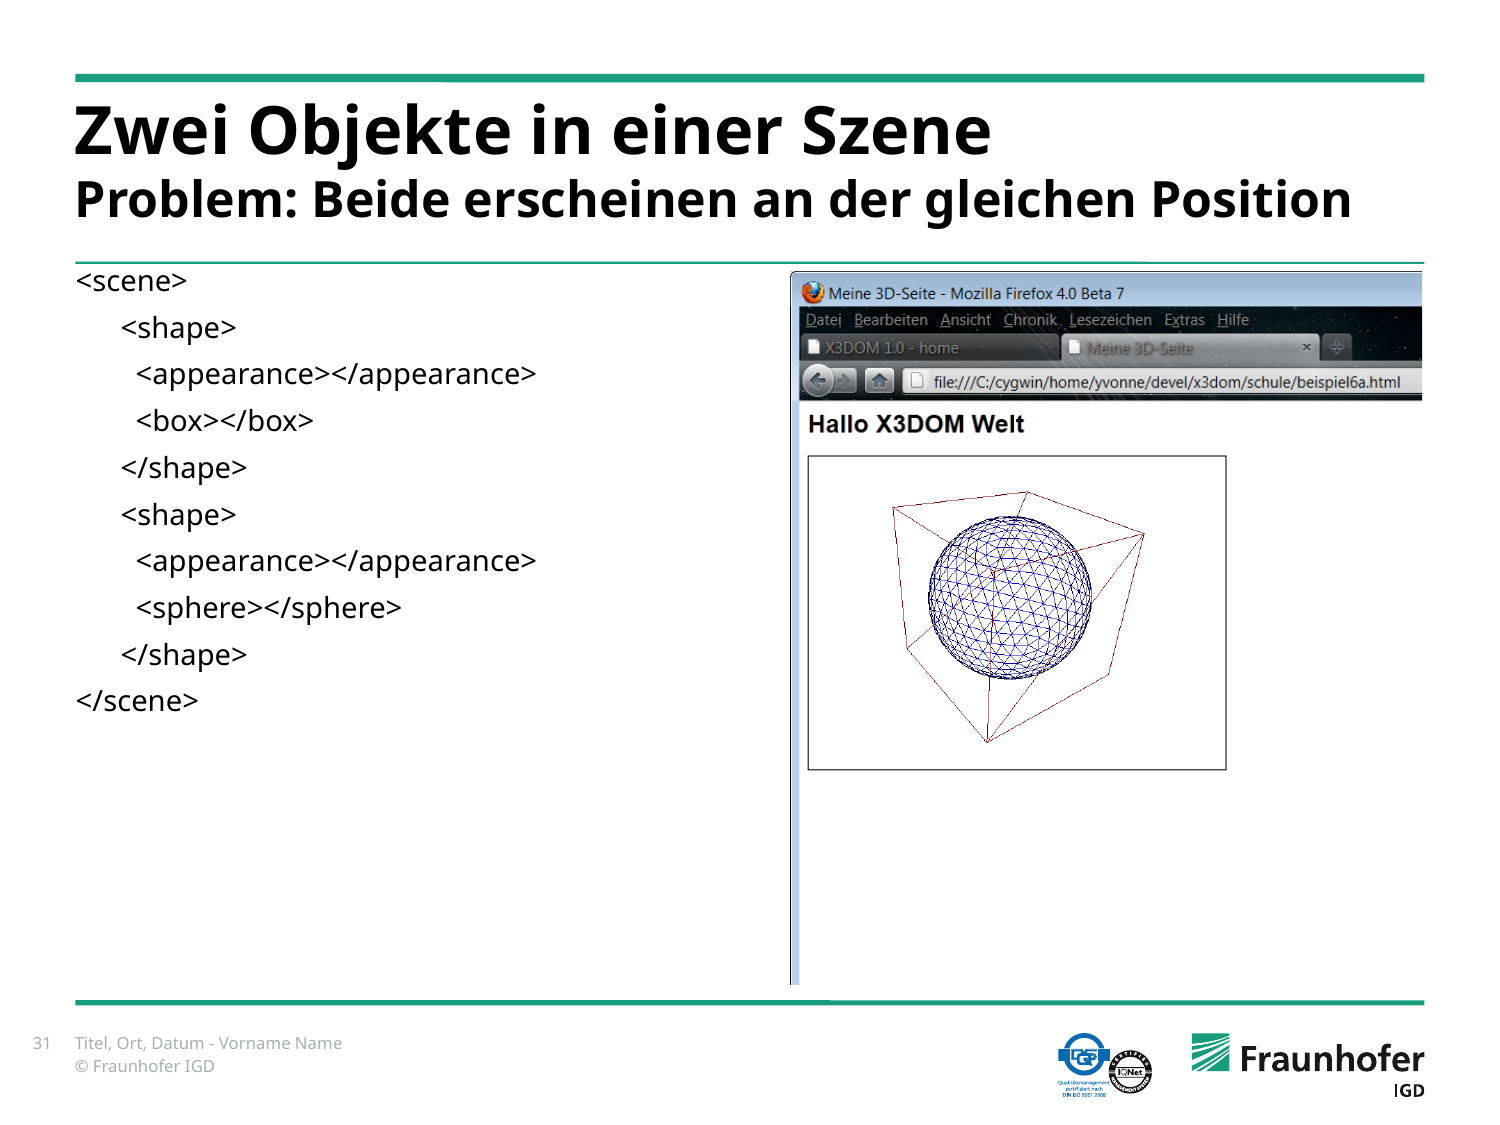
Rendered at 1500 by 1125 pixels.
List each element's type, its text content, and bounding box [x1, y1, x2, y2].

title Zwei Objekte in einer Szene Problem: Beide erscheinen an der gleichen Position [74, 87, 1424, 260]
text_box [789, 271, 1423, 985]
slide_number 31 [0, 1032, 53, 1054]
list <scene> <shape> <appearance></appearance> <box></box> </shape> <shape> <appearance></appearance> <sphere></sphere> </shape> </scene> [75, 262, 751, 988]
footer Titel, Ort, Datum - Vorname Name [74, 1032, 550, 1054]
